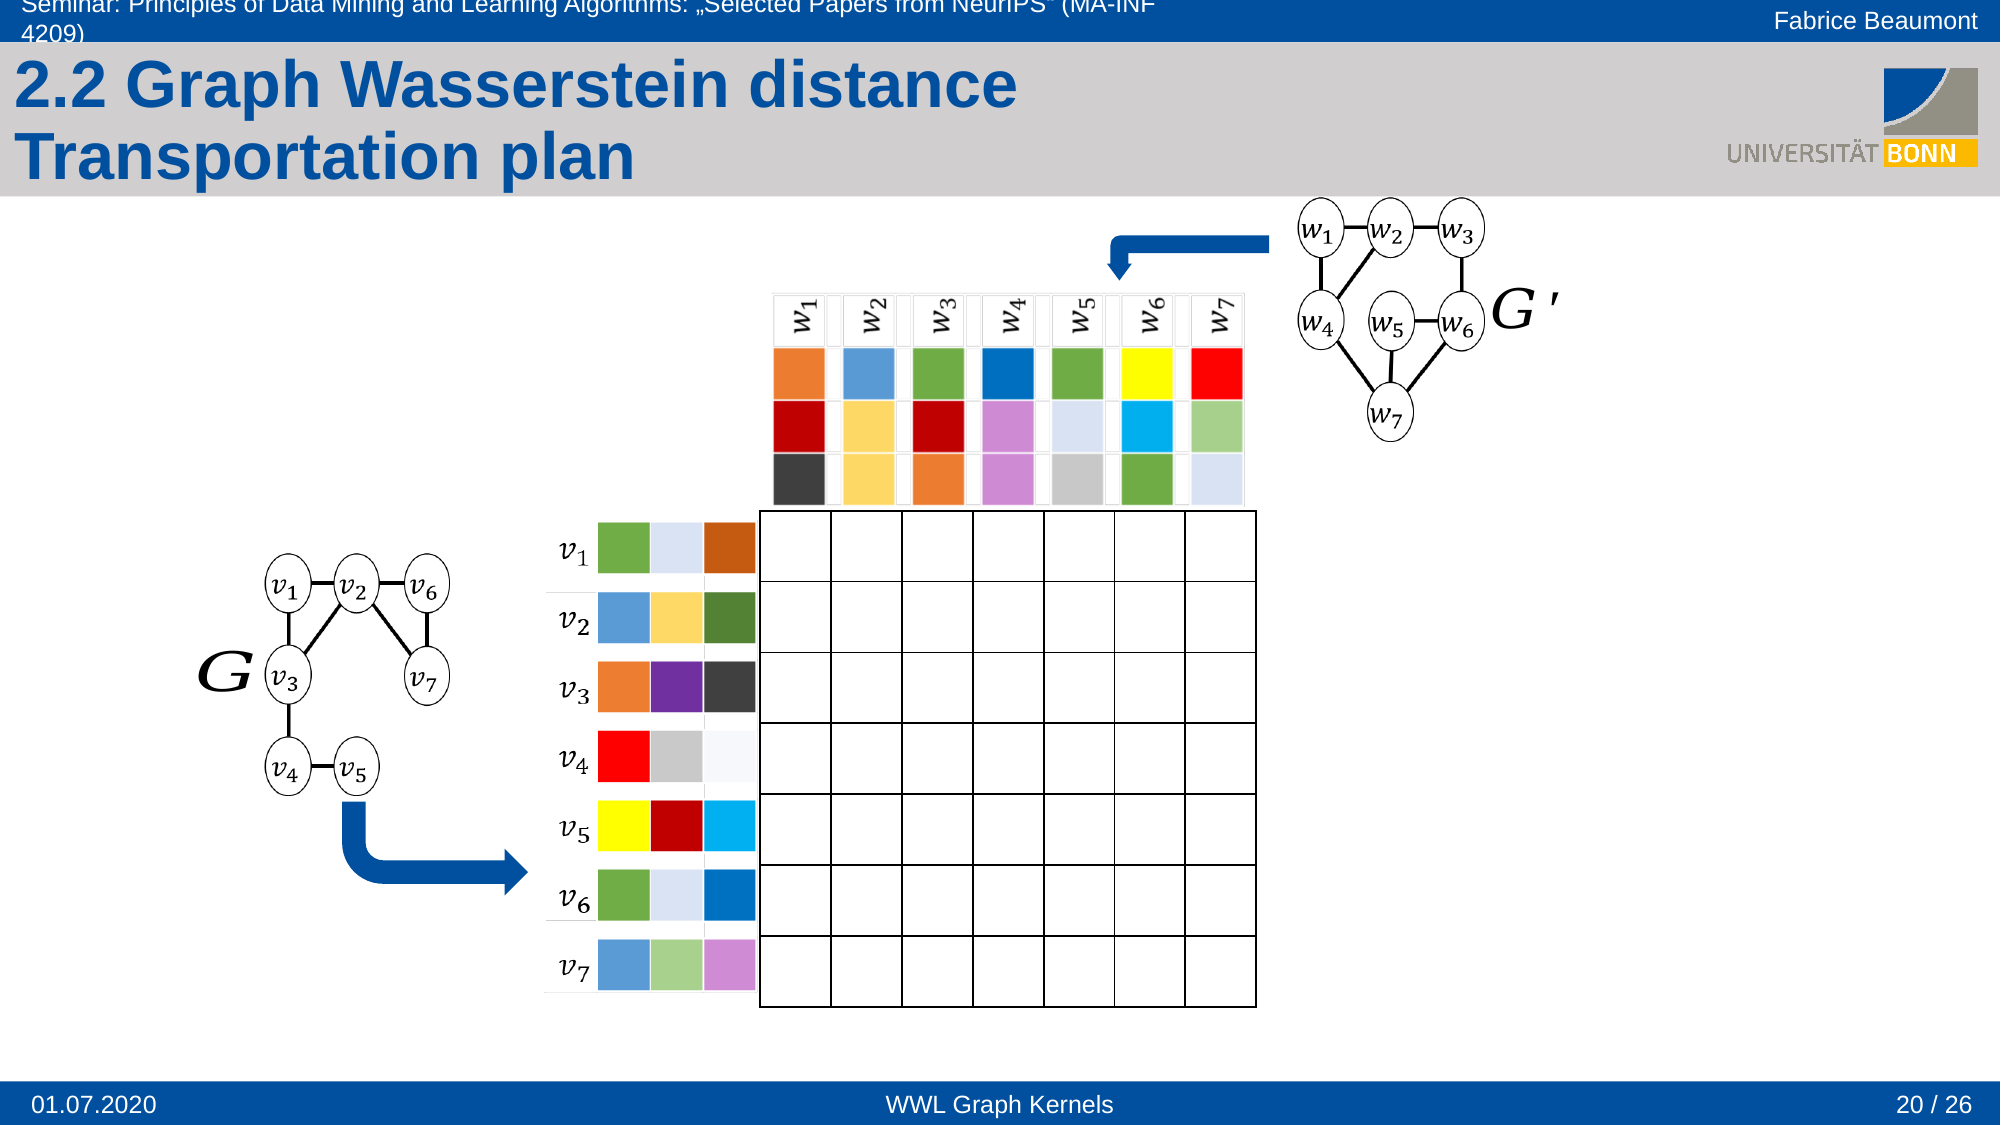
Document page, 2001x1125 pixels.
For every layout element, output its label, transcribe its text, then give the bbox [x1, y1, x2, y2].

table_header [1116, 512, 1184, 581]
table_cell [903, 653, 972, 722]
table_cell [761, 866, 830, 935]
table_cell [1115, 724, 1184, 793]
table_cell [1186, 653, 1255, 722]
text_box [1116, 234, 1271, 283]
table_cell [832, 582, 901, 652]
table_cell [1115, 582, 1184, 652]
table_cell [1115, 795, 1184, 864]
table_cell [903, 636, 972, 652]
table_cell [1045, 866, 1114, 935]
table_cell [1045, 653, 1114, 722]
table_cell [903, 724, 972, 793]
table_cell [974, 795, 1043, 864]
table_cell [903, 866, 972, 935]
table_cell [761, 724, 830, 793]
text_box [341, 800, 530, 899]
table_cell [974, 636, 1043, 652]
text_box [195, 553, 450, 796]
table_cell [974, 866, 1043, 935]
text_box 20 / 26 [1850, 1081, 1988, 1125]
table_cell [903, 937, 972, 1006]
table_cell [832, 795, 901, 864]
table_cell [832, 724, 901, 793]
table_cell [1115, 937, 1184, 1006]
list 2.2 Graph Wasserstein distance Transportation plan [0, 42, 1725, 122]
picture [772, 163, 1245, 636]
table_cell [761, 795, 830, 864]
table_cell [1186, 724, 1255, 793]
table_cell [1186, 937, 1255, 1006]
table_cell [1186, 866, 1255, 935]
table_cell [832, 653, 901, 722]
table_cell [761, 653, 830, 722]
table_cell [974, 724, 1043, 793]
table_cell [761, 937, 830, 1006]
table_header [832, 512, 901, 581]
table_header [1186, 512, 1255, 581]
table_cell [832, 866, 901, 935]
table_cell [1045, 795, 1114, 864]
table_cell [1115, 653, 1184, 722]
table_cell [974, 937, 1043, 1006]
table_cell [903, 795, 972, 864]
table_cell [974, 653, 1043, 722]
table_cell [832, 937, 901, 1006]
table_cell [761, 582, 830, 652]
picture [543, 520, 758, 993]
picture [1724, 44, 1978, 187]
table_cell [1115, 866, 1184, 935]
table_cell [1186, 795, 1255, 864]
table_cell [1045, 724, 1114, 793]
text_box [1293, 197, 1564, 442]
table_cell [1186, 582, 1255, 652]
table_cell [1045, 636, 1114, 652]
table_cell [1045, 937, 1114, 1006]
table_header [761, 512, 830, 581]
